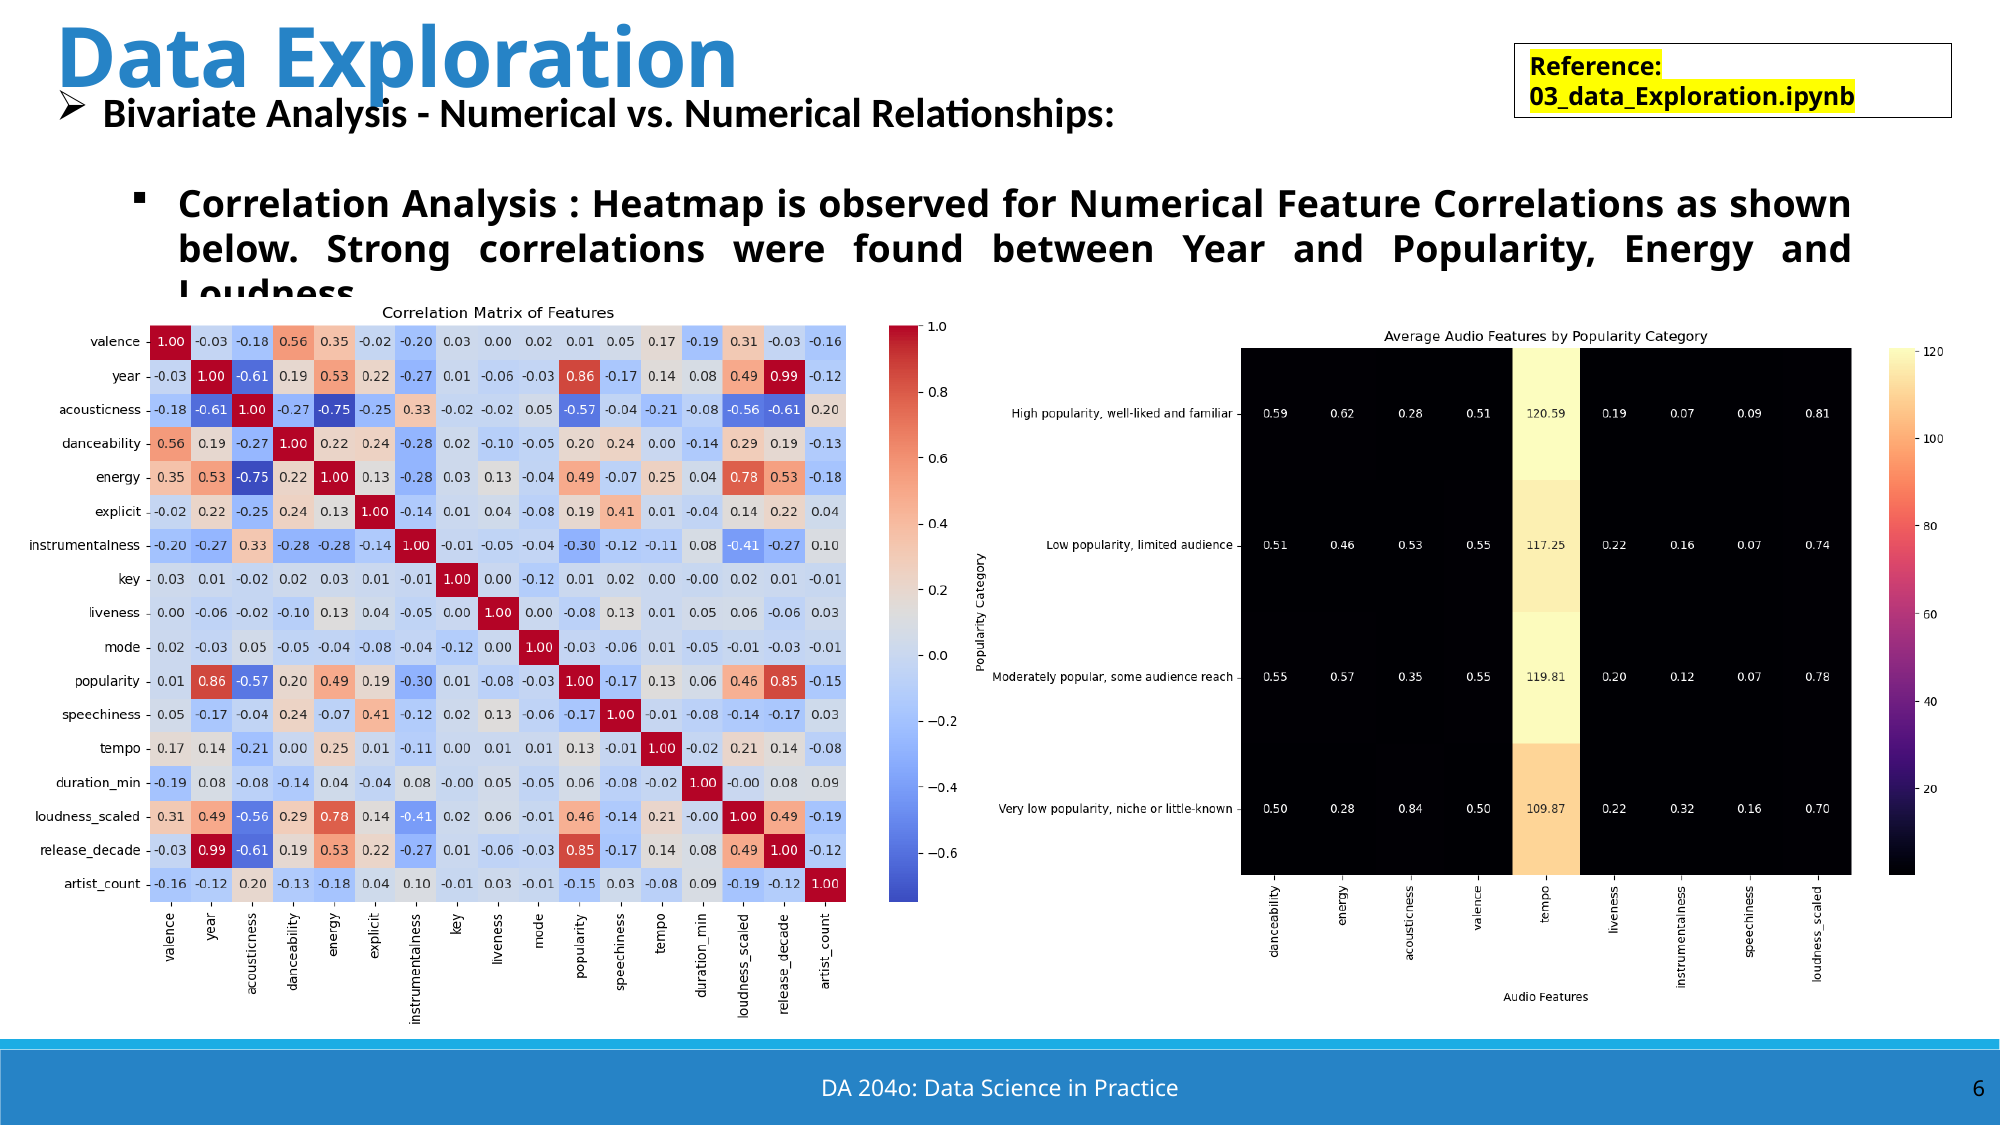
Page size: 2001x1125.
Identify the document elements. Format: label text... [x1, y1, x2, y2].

text_box Bivariate Analysis - Numerical vs. Numerical Relationships: Correlation Analysis : Heatmap is observed for Numerical Feature Correlations as shown below. Strong correlations were found between Year and Popularity, Energy and Loudness. [41, 77, 1870, 319]
footer DA 204o: Data Science in Practice [604, 1059, 1396, 1120]
slide_number 6 [1784, 1059, 2000, 1120]
text_box Data Exploration [41, 11, 1980, 175]
text_box Reference: 03_data_Exploration.ipynb [1514, 43, 1952, 118]
picture [19, 297, 1953, 1033]
